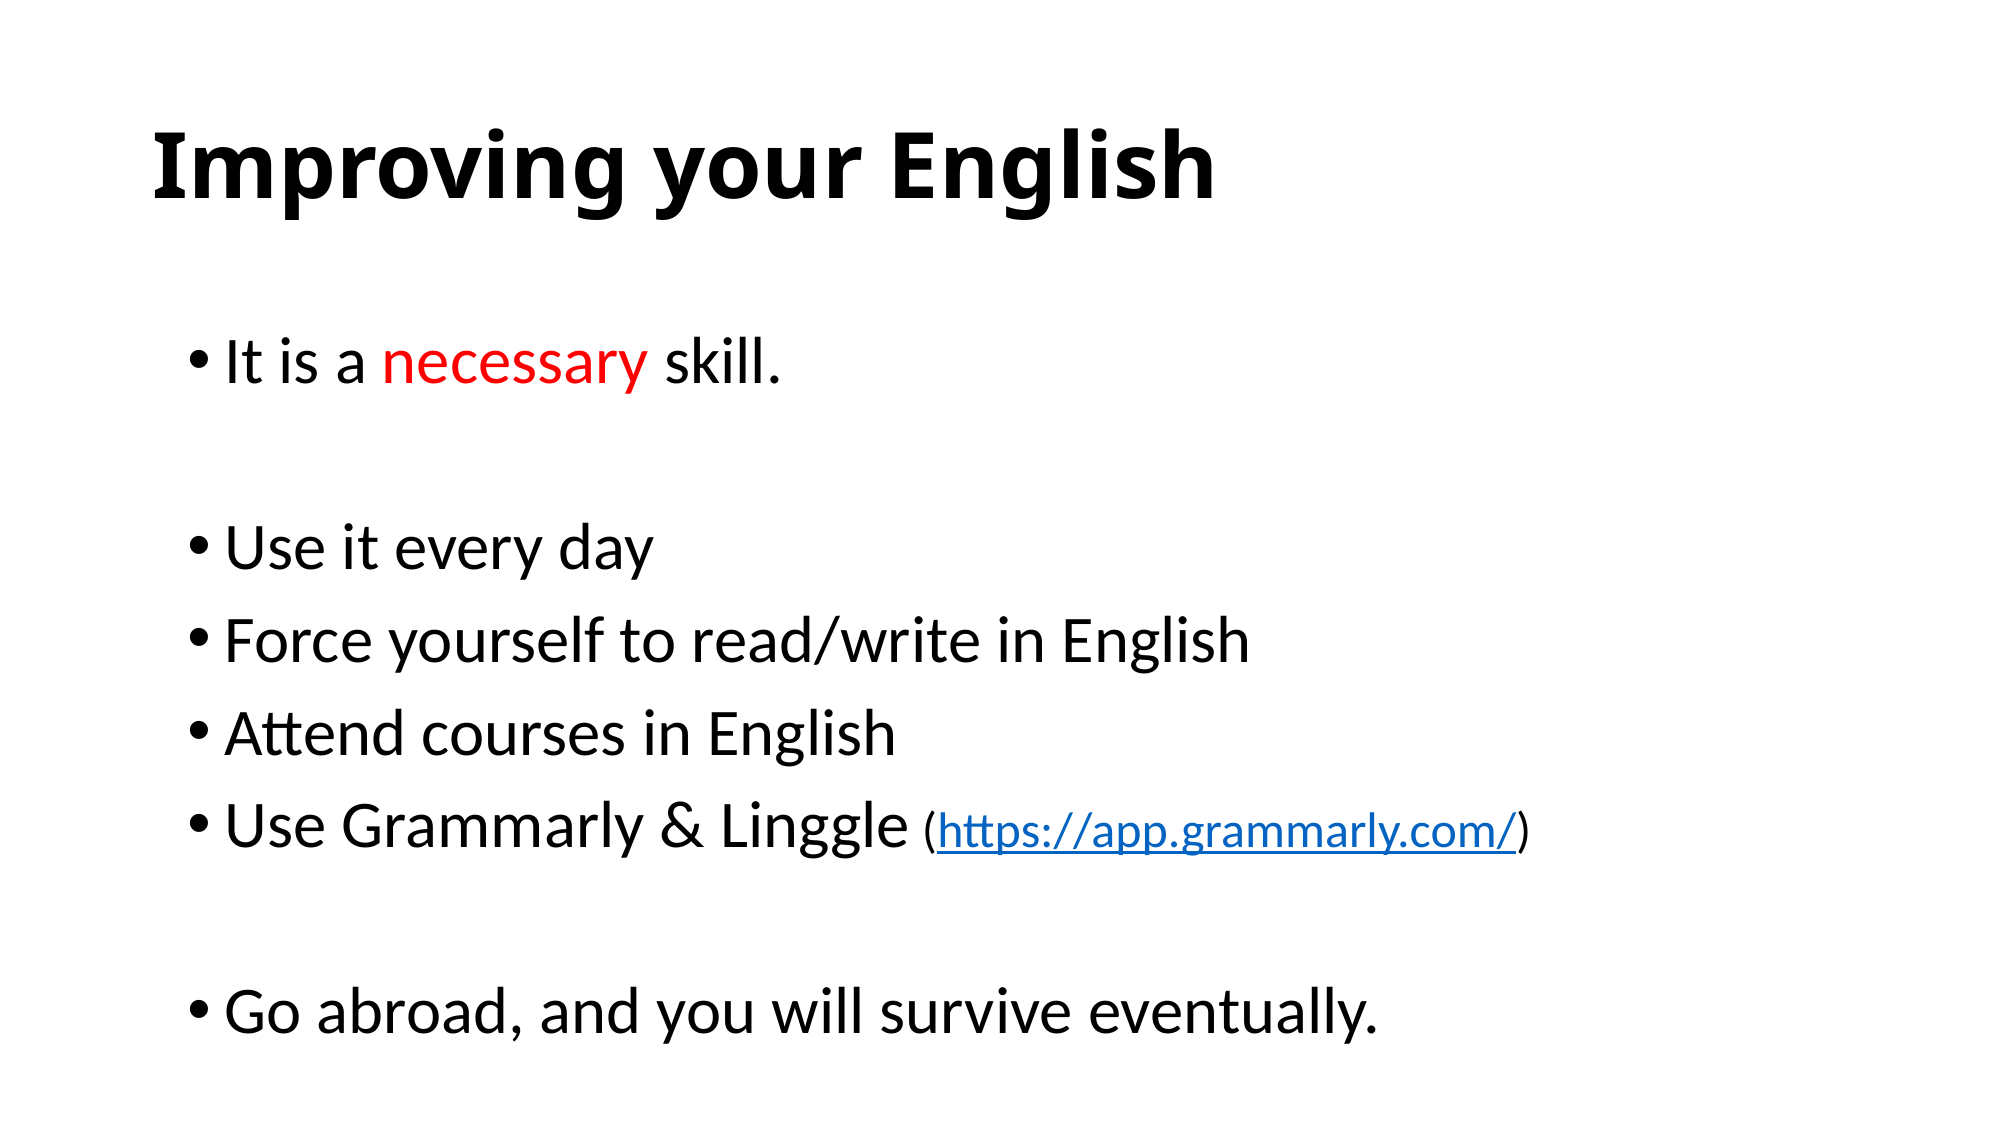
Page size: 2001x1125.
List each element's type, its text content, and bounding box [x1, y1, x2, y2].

title Improving your English [137, 59, 1863, 278]
list It is a necessary skill. Use it every day Force yourself to read/write in English Attend courses in English Use Grammarly & Linggle (https://app.grammarly.com/) Go abroad, and you will survive eventually. [172, 318, 1917, 1050]
